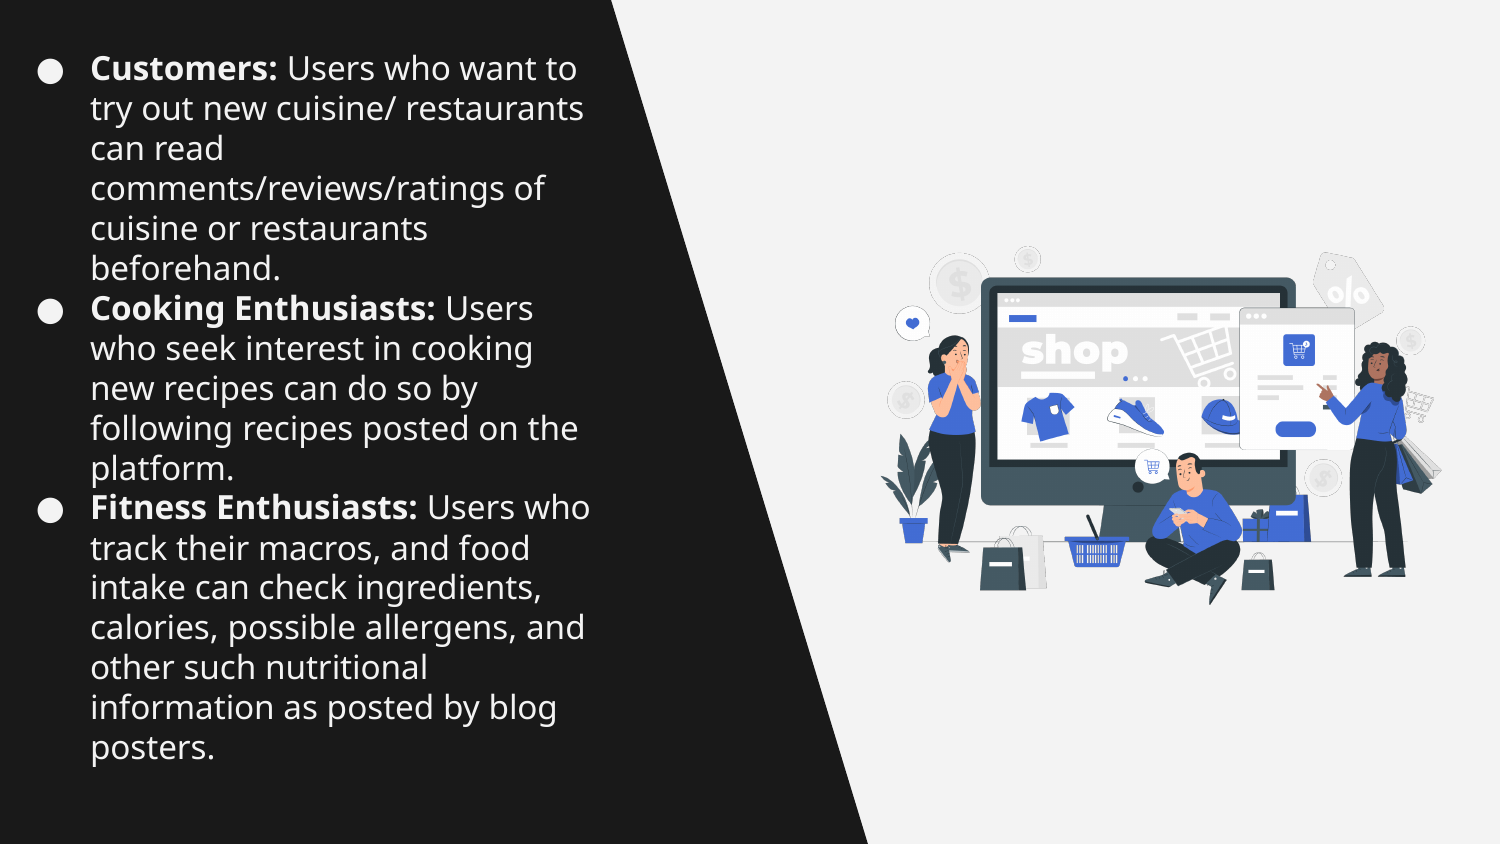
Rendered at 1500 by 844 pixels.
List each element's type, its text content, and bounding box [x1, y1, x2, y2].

picture [864, 128, 1451, 715]
text_box [0, 0, 865, 844]
subtitle Customers: Users who want to try out new cuisine/ restaurants can read comments/reviews/ratings of cuisine or restaurants beforehand. Cooking Enthusiasts: Users who seek interest in cooking new recipes can do so by following recipes posted on the platform. Fitness Enthusiasts: Users who track their macros, and food intake can check ingredients, calories, possible allergens, and other such nutritional information as posted by blog posters. [0, 32, 608, 820]
